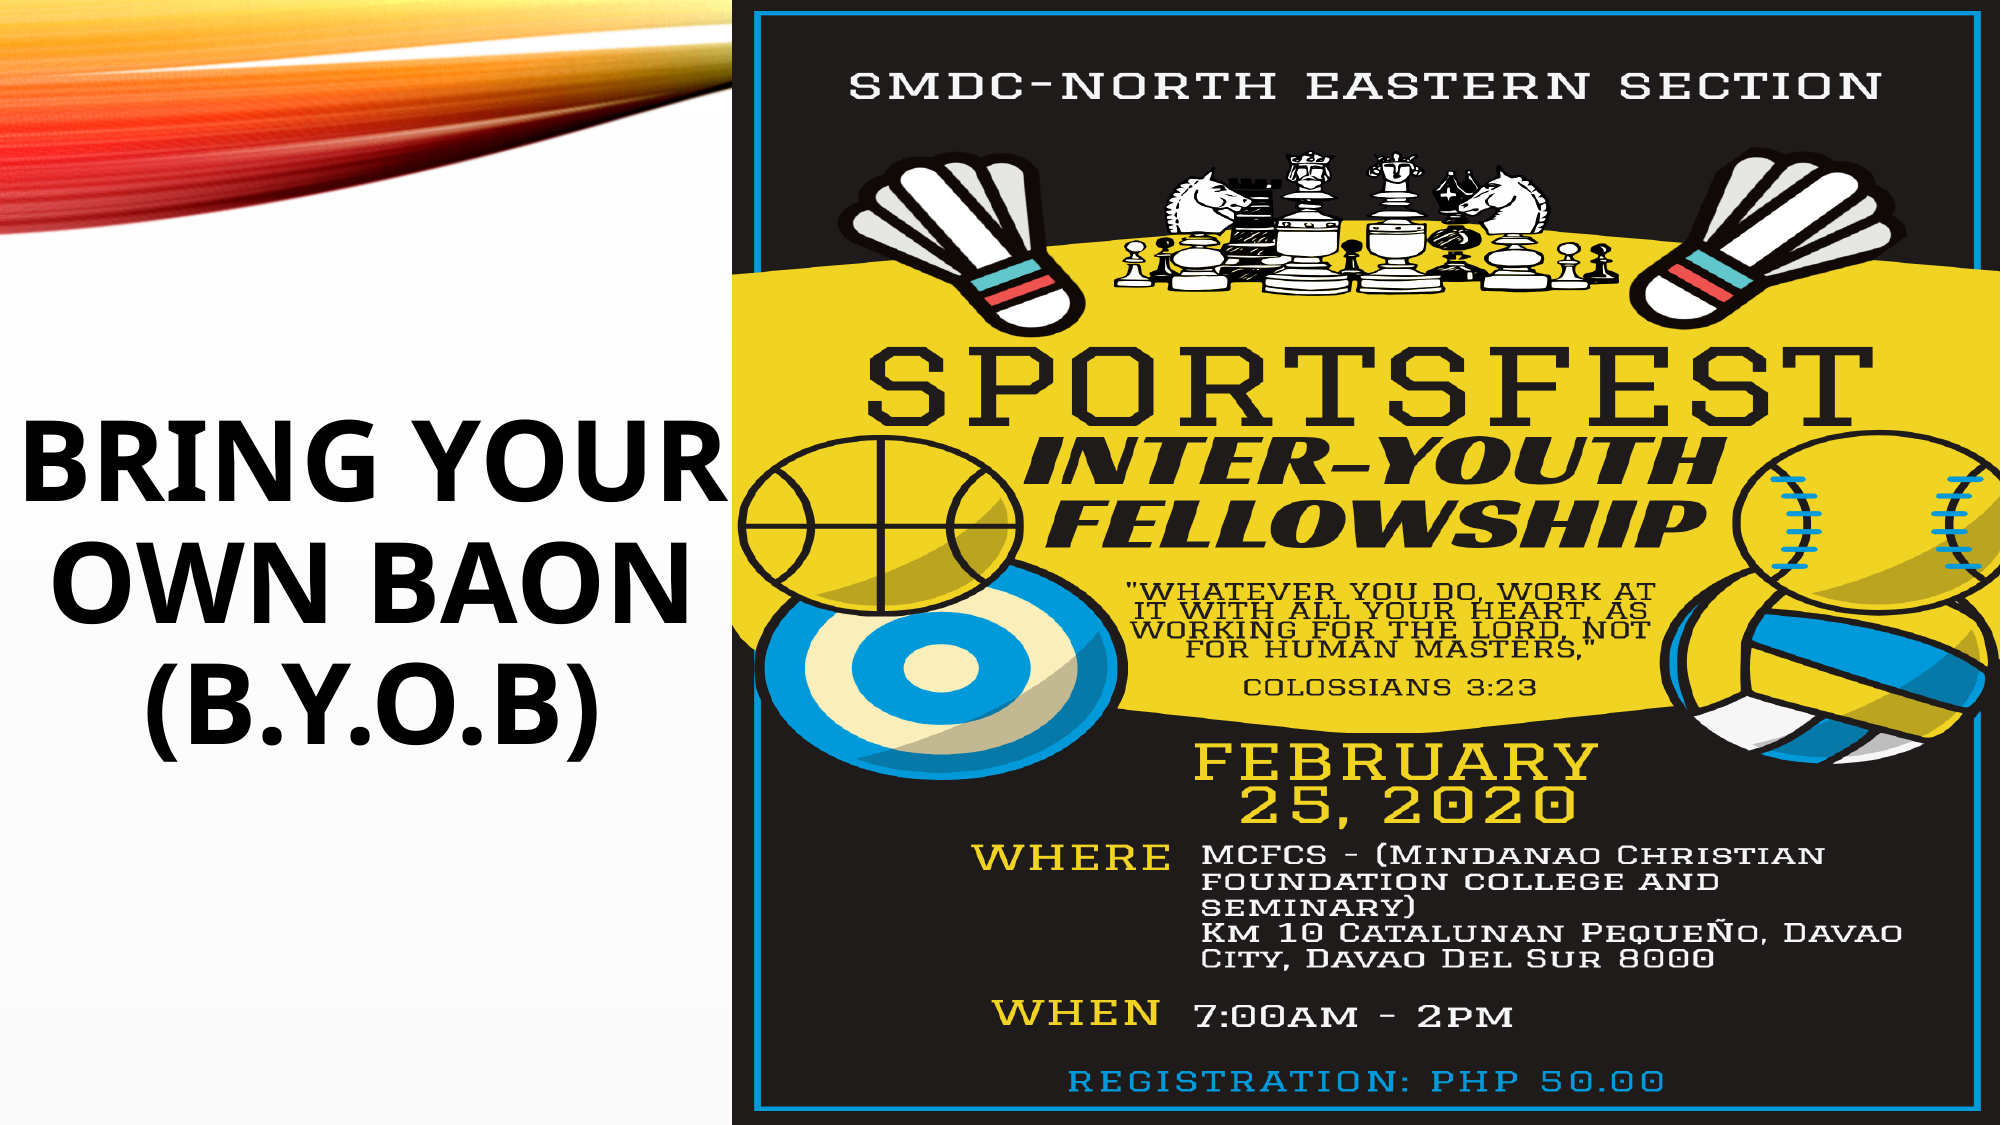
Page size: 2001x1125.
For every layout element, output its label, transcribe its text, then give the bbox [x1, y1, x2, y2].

text_box Bring your own baon (b.y.o.b) [0, 321, 732, 852]
picture [0, 0, 2000, 1125]
